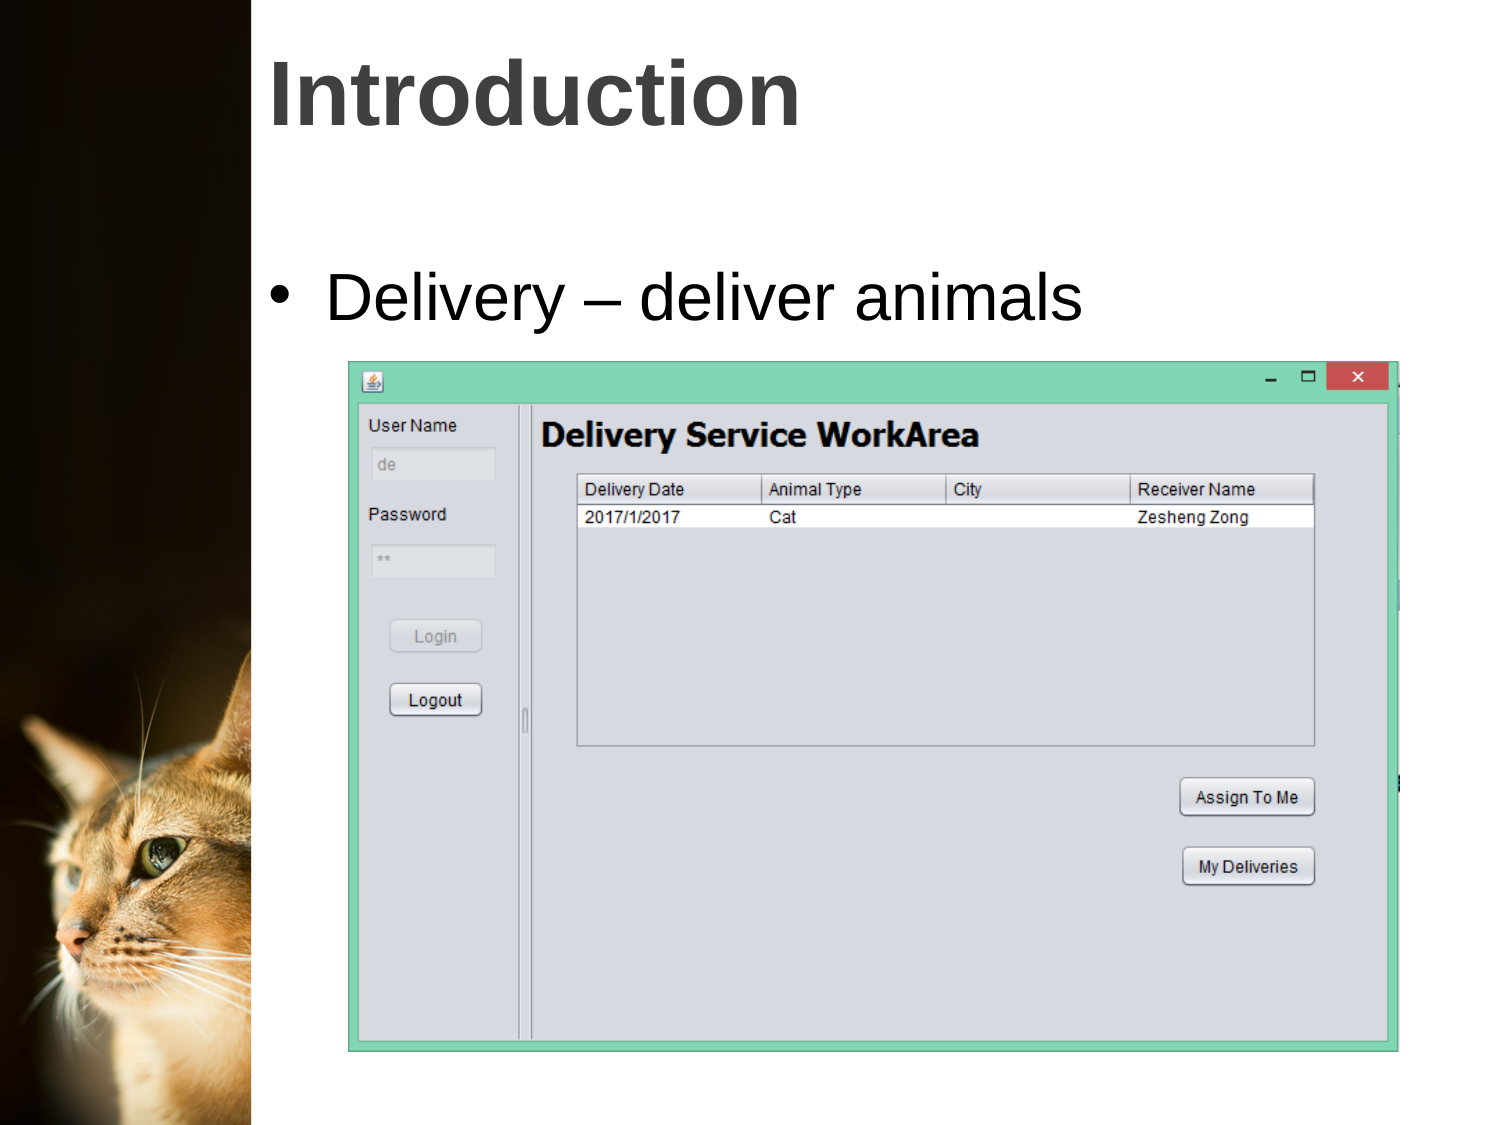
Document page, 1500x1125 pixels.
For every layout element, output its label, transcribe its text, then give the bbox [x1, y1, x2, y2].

picture [0, 0, 1500, 1125]
title Introduction [253, 2, 1500, 176]
list Delivery – deliver animals [253, 246, 1500, 1067]
picture [348, 361, 1400, 1052]
